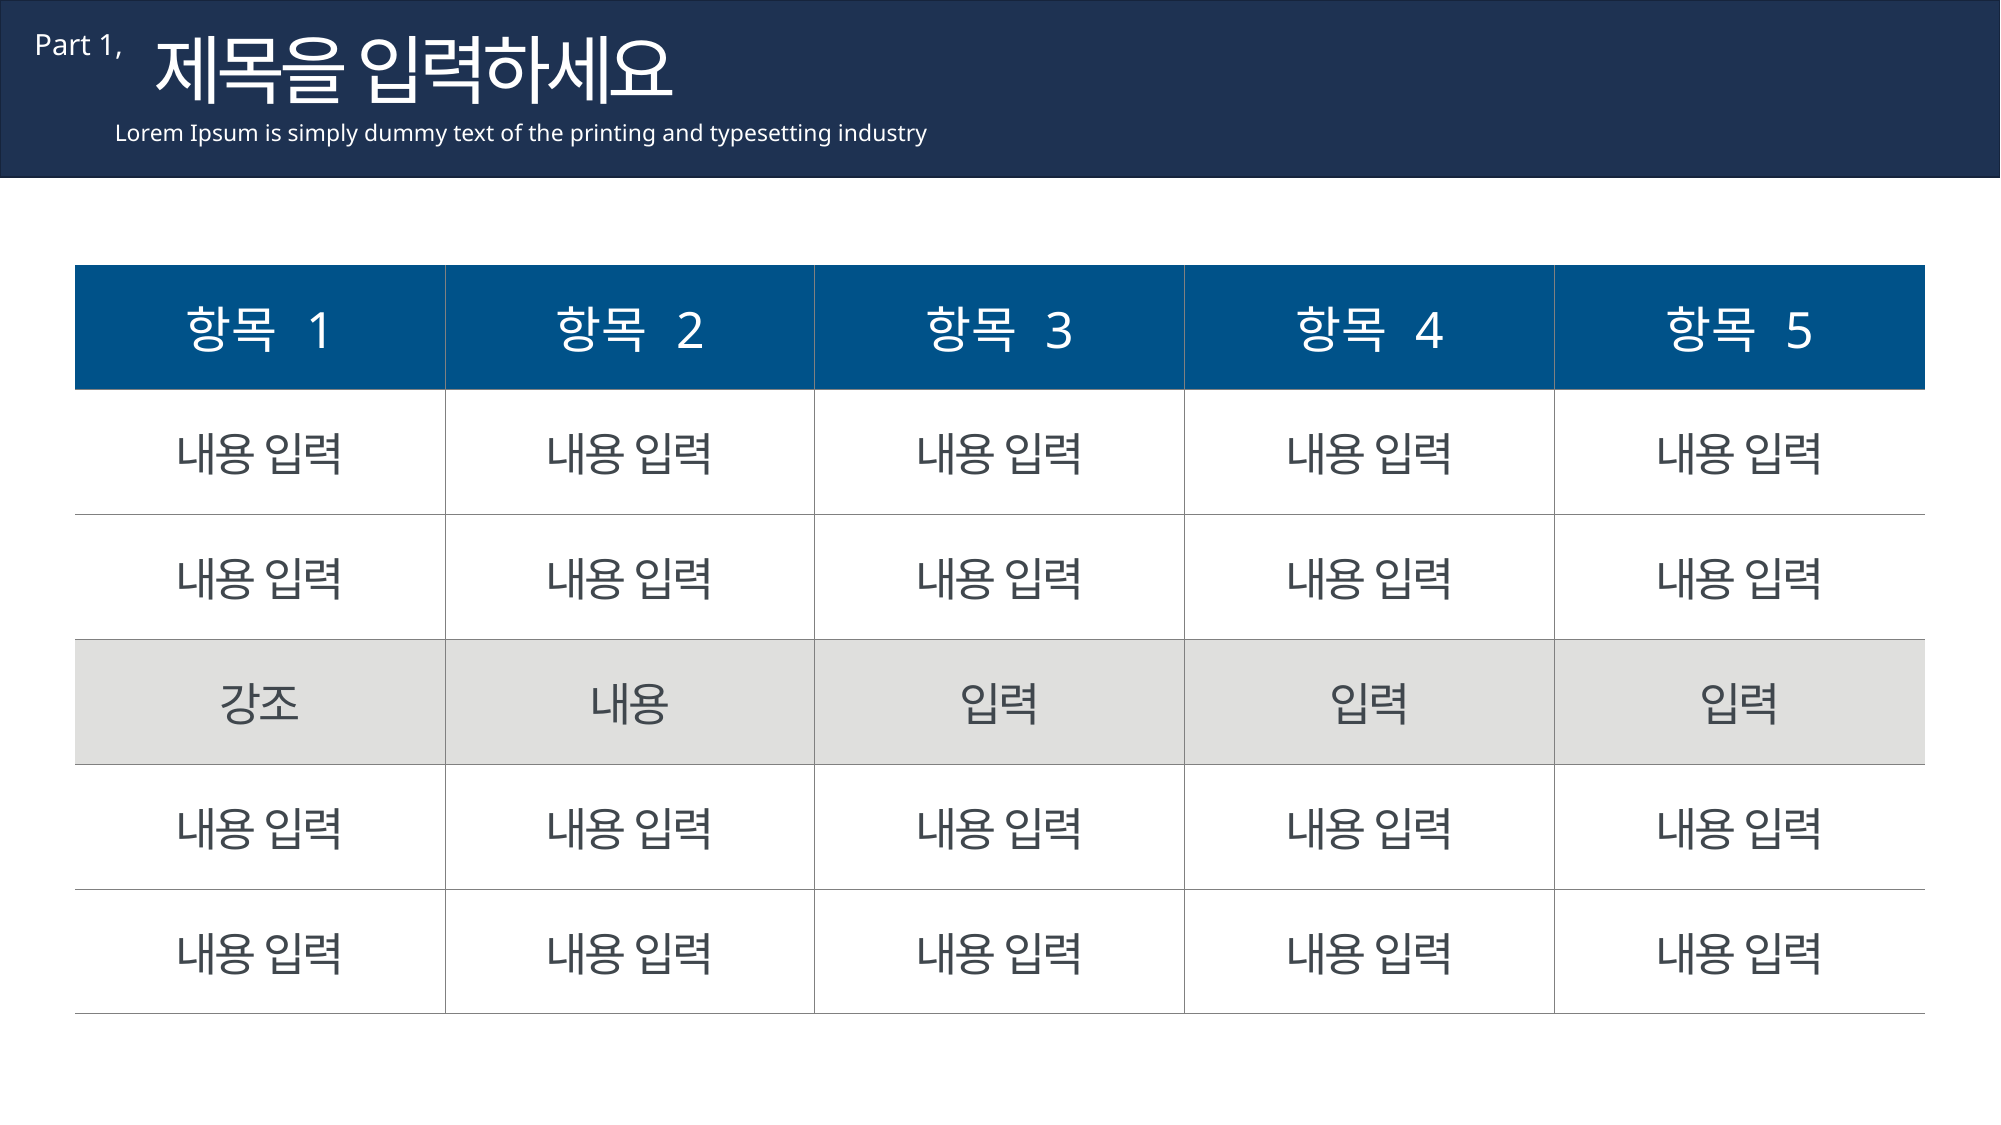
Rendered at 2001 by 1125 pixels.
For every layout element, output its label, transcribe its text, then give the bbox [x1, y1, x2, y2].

table_cell 내용 입력 [446, 390, 814, 514]
table_cell 내용 입력 [1185, 390, 1554, 514]
text_box 제목을 입력하세요 [139, 16, 692, 110]
text_box Lorem Ipsum is simply dummy text of the printing and typesetting industry [99, 110, 943, 154]
table_cell 입력 [815, 640, 1184, 764]
table_cell 내용 입력 [815, 765, 1184, 889]
table_cell 입력 [1185, 640, 1554, 764]
table_header 항목 1 [75, 265, 445, 389]
table_header 항목 3 [815, 265, 1184, 389]
table_cell 내용 입력 [1555, 390, 1925, 514]
table_header 항목 4 [1185, 265, 1554, 389]
table_cell 입력 [1555, 640, 1925, 764]
table_cell 내용 입력 [815, 515, 1184, 639]
table_cell 내용 입력 [815, 890, 1184, 1013]
table_cell 내용 입력 [1555, 890, 1925, 1013]
table_cell 내용 입력 [1185, 515, 1554, 639]
table_cell 내용 [446, 640, 814, 764]
table_cell 내용 입력 [1555, 515, 1925, 639]
table_cell 내용 입력 [1555, 765, 1925, 889]
table_cell 내용 입력 [75, 515, 445, 639]
table_cell 내용 입력 [1185, 890, 1554, 1013]
table_cell 내용 입력 [815, 390, 1184, 514]
table_cell 내용 입력 [75, 765, 445, 889]
table_header 항목 2 [446, 265, 814, 389]
table_cell 내용 입력 [1185, 765, 1554, 889]
table_cell 강조 [75, 640, 445, 764]
table_cell 내용 입력 [75, 890, 445, 1013]
table_cell 내용 입력 [446, 890, 814, 1013]
table_header 항목 5 [1555, 265, 1925, 389]
text_box [0, 0, 2000, 178]
table_cell 내용 입력 [446, 765, 814, 889]
table_cell 내용 입력 [75, 390, 445, 514]
table_cell 내용 입력 [446, 515, 814, 639]
text_box Part 1, [19, 19, 146, 69]
